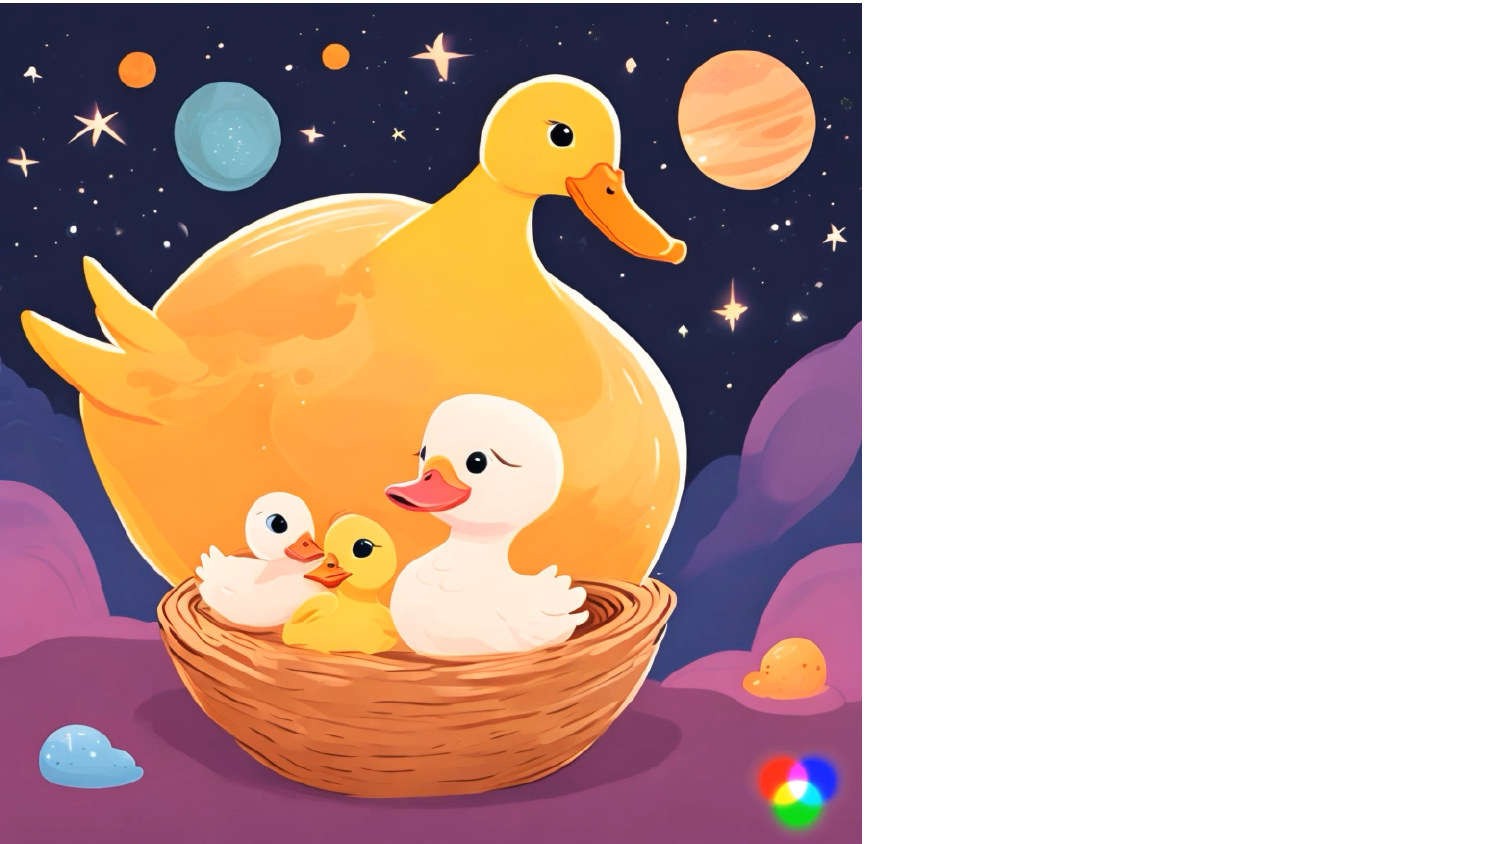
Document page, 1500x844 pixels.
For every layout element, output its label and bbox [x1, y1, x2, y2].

text_box [0, 2, 863, 844]
